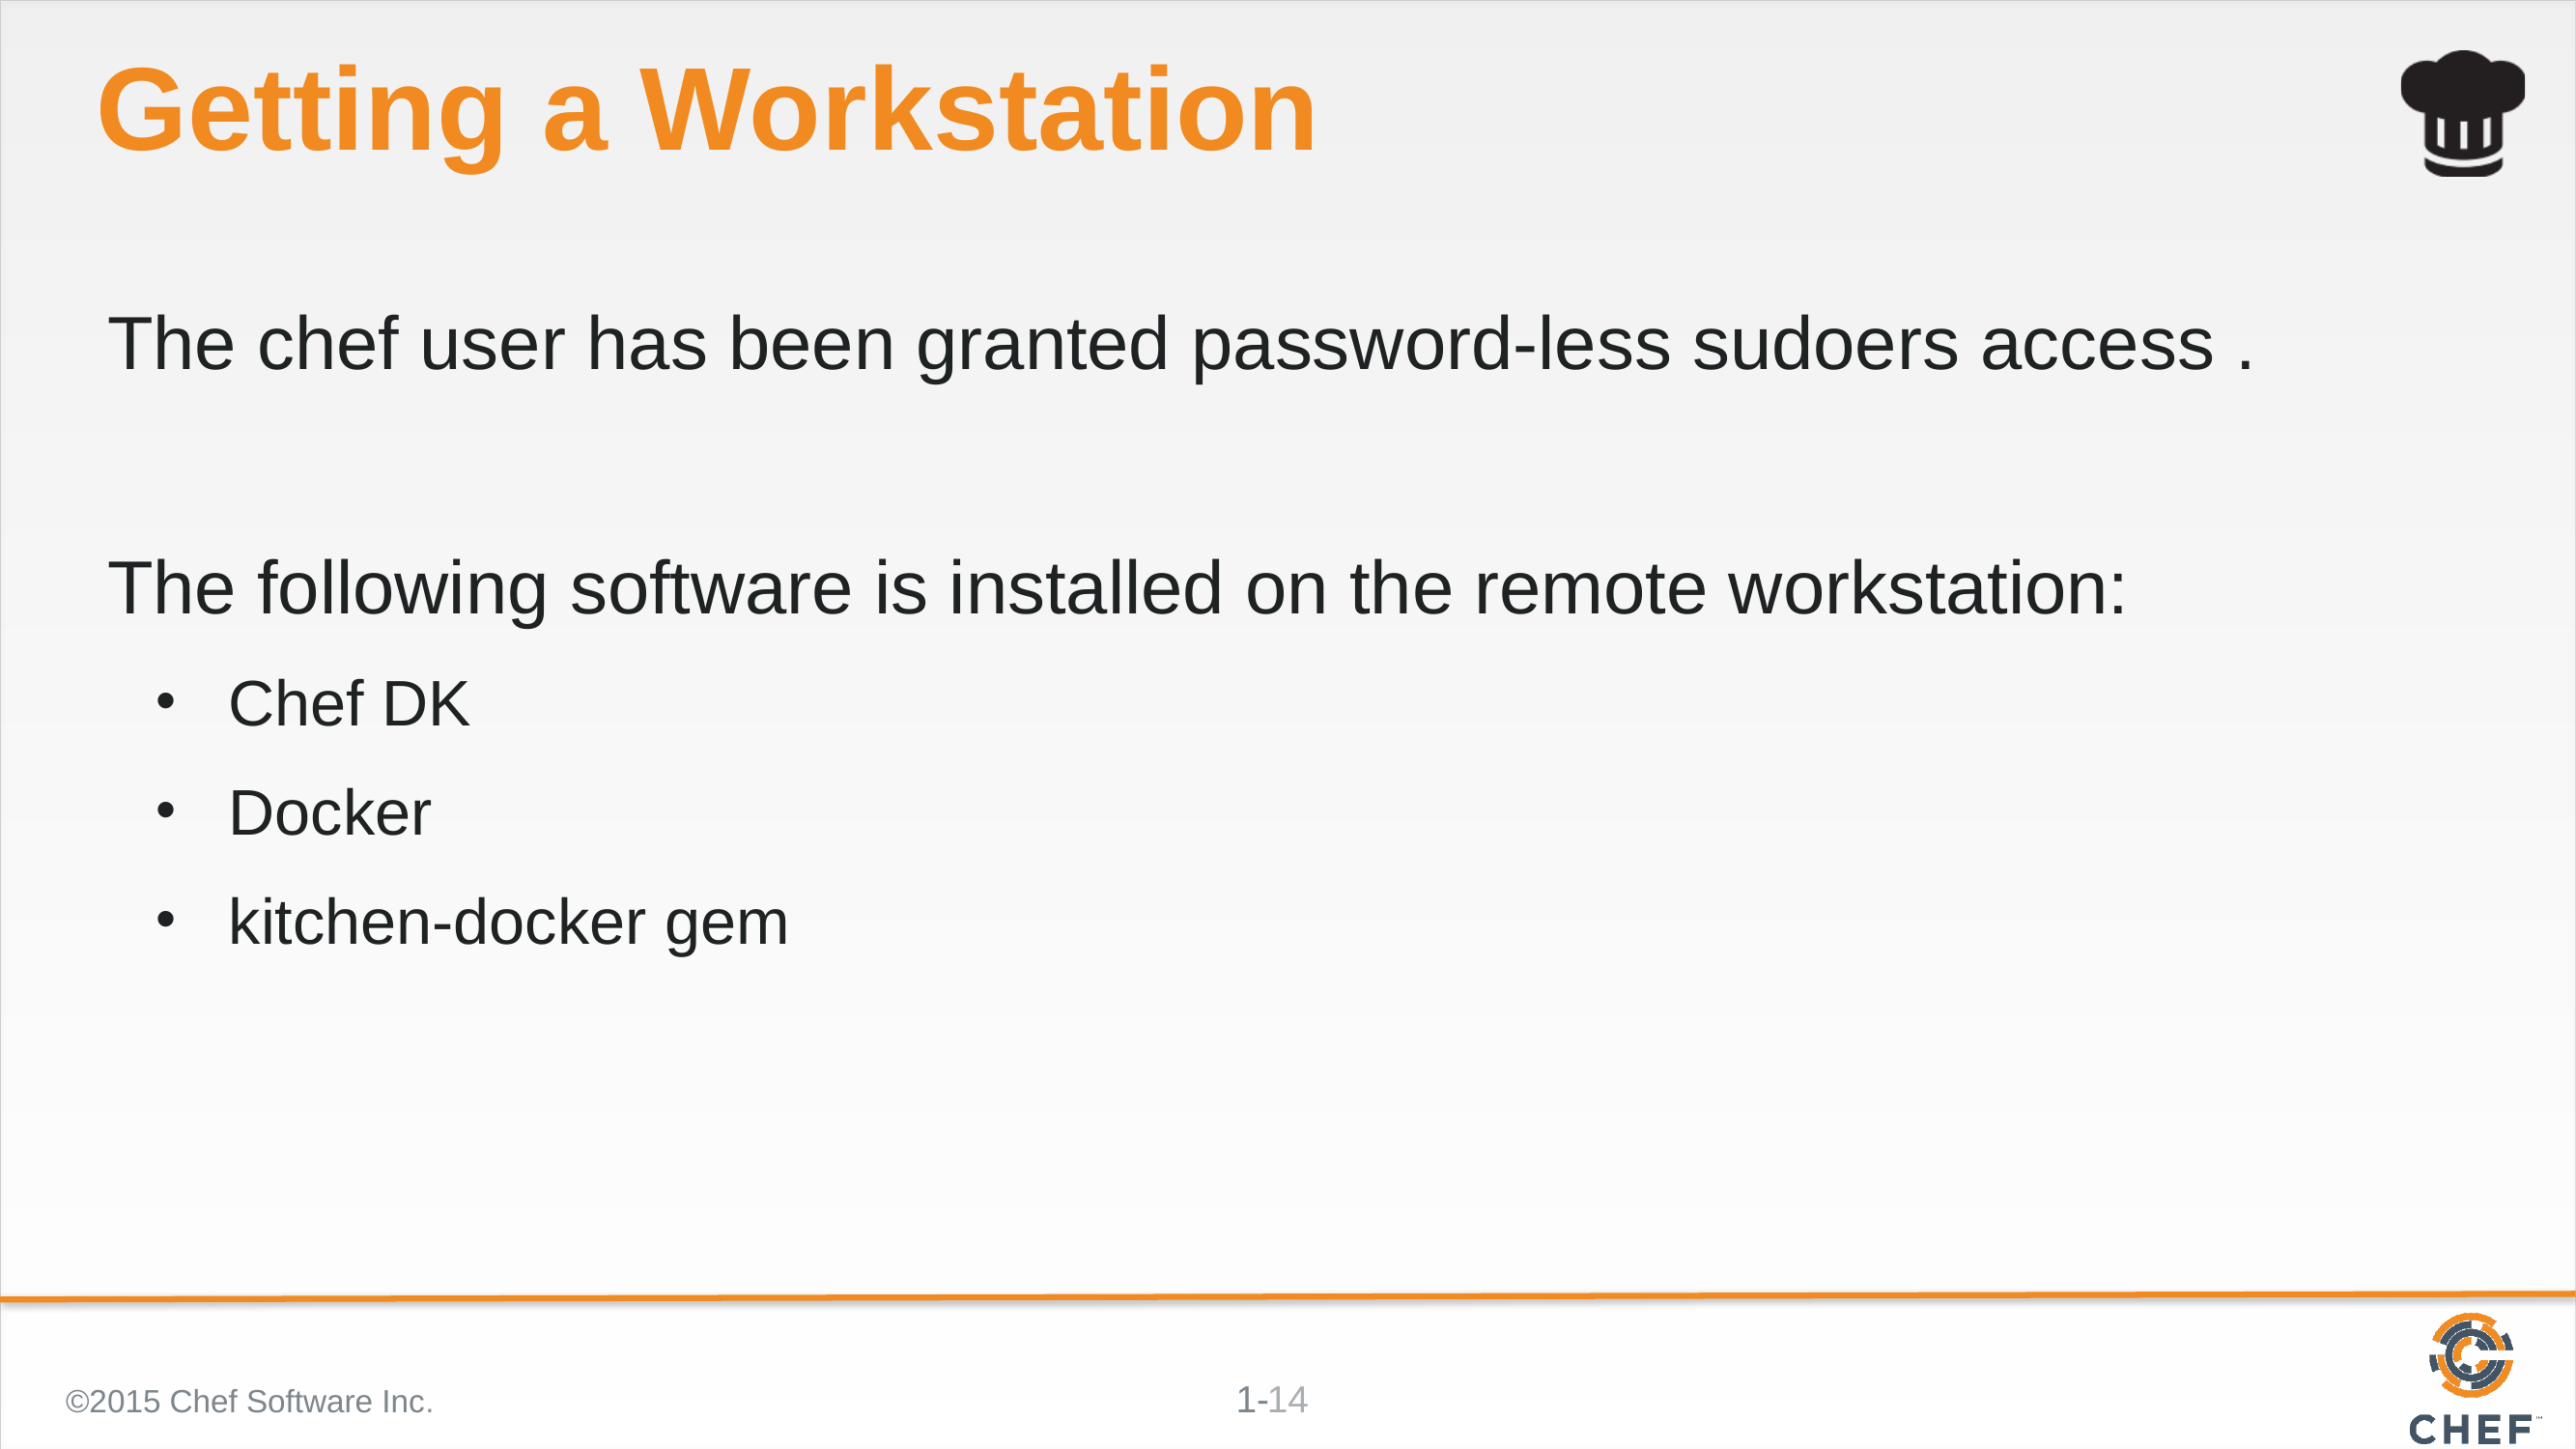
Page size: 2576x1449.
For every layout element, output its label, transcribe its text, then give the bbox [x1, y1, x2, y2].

list The chef user has been granted password-less sudoers access . The following software is installed on the remote workstation: Chef DK Docker kitchen-docker gem [107, 294, 2469, 1142]
footer ©2015 Chef Software Inc. [51, 1359, 952, 1440]
picture [2399, 1297, 2550, 1449]
slide_number 14 [998, 1359, 1578, 1437]
title Getting a Workstation [96, 48, 2463, 180]
